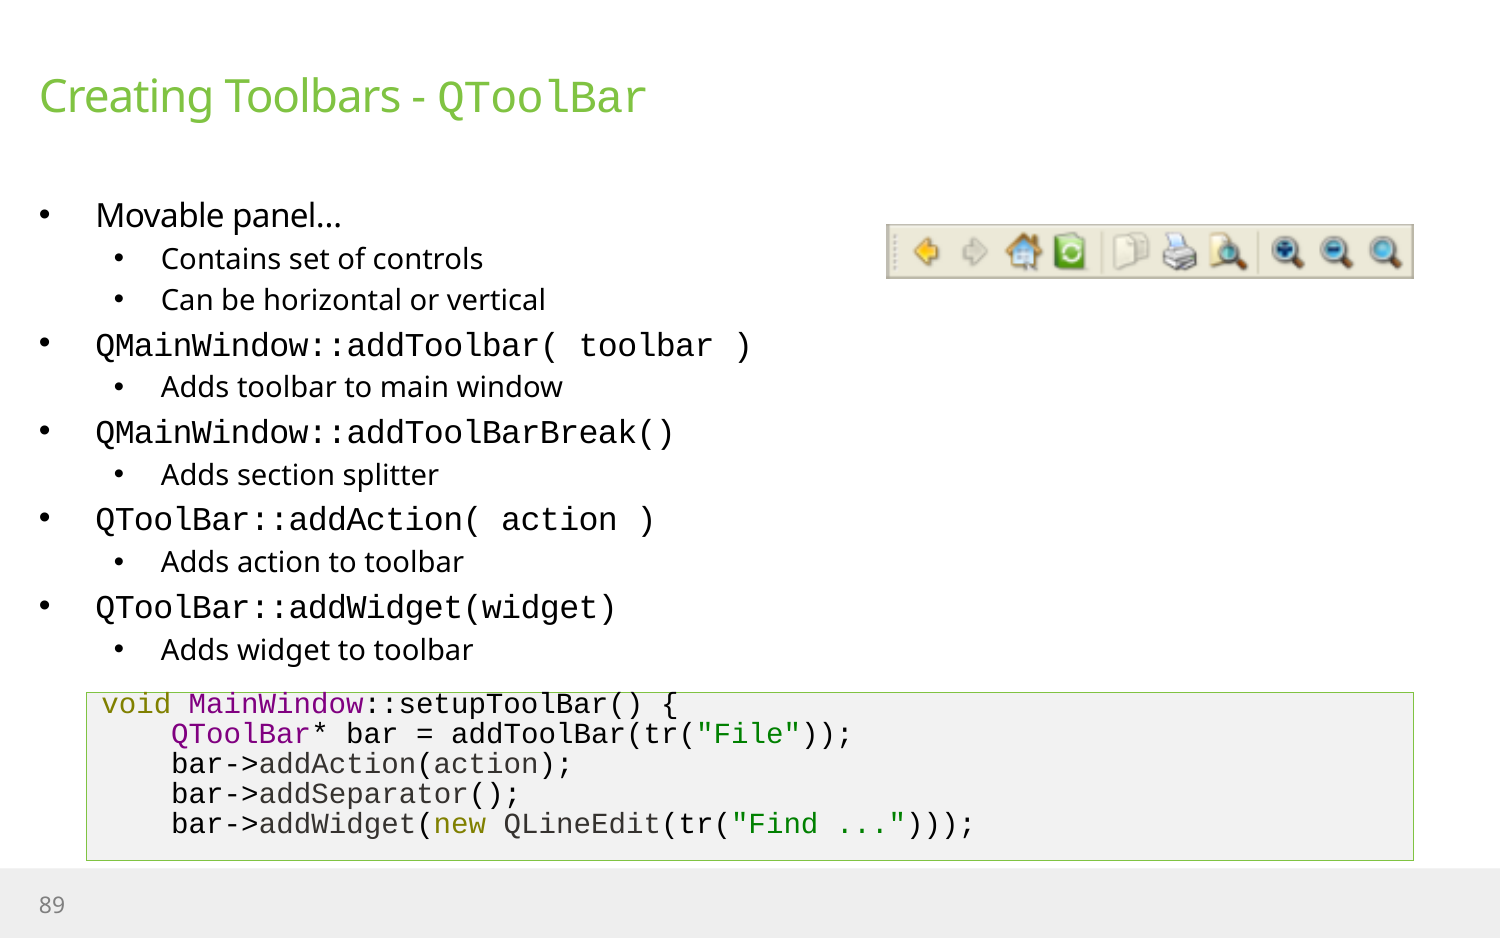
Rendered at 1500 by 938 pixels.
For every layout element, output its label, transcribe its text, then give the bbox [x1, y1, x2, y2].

slide_number 89 [39, 892, 410, 921]
picture [886, 224, 1415, 280]
title Creating Toolbars - QToolBar [39, 66, 1052, 194]
text_box void MainWindow::setupToolBar() { QToolBar* bar = addToolBar(tr("File")); bar->addAction(action); bar->addSeparator(); bar->addWidget(new QLineEdit(tr("Find ..."))); [86, 692, 1414, 861]
list Movable panel… Contains set of controls Can be horizontal or vertical QMainWindow::addToolbar( toolbar ) Adds toolbar to main window QMainWindow::addToolBarBreak() Adds section splitter QToolBar::addAction( action ) Adds action to toolbar QToolBar::addWidget(widget) Adds widget to toolbar [39, 194, 1471, 816]
